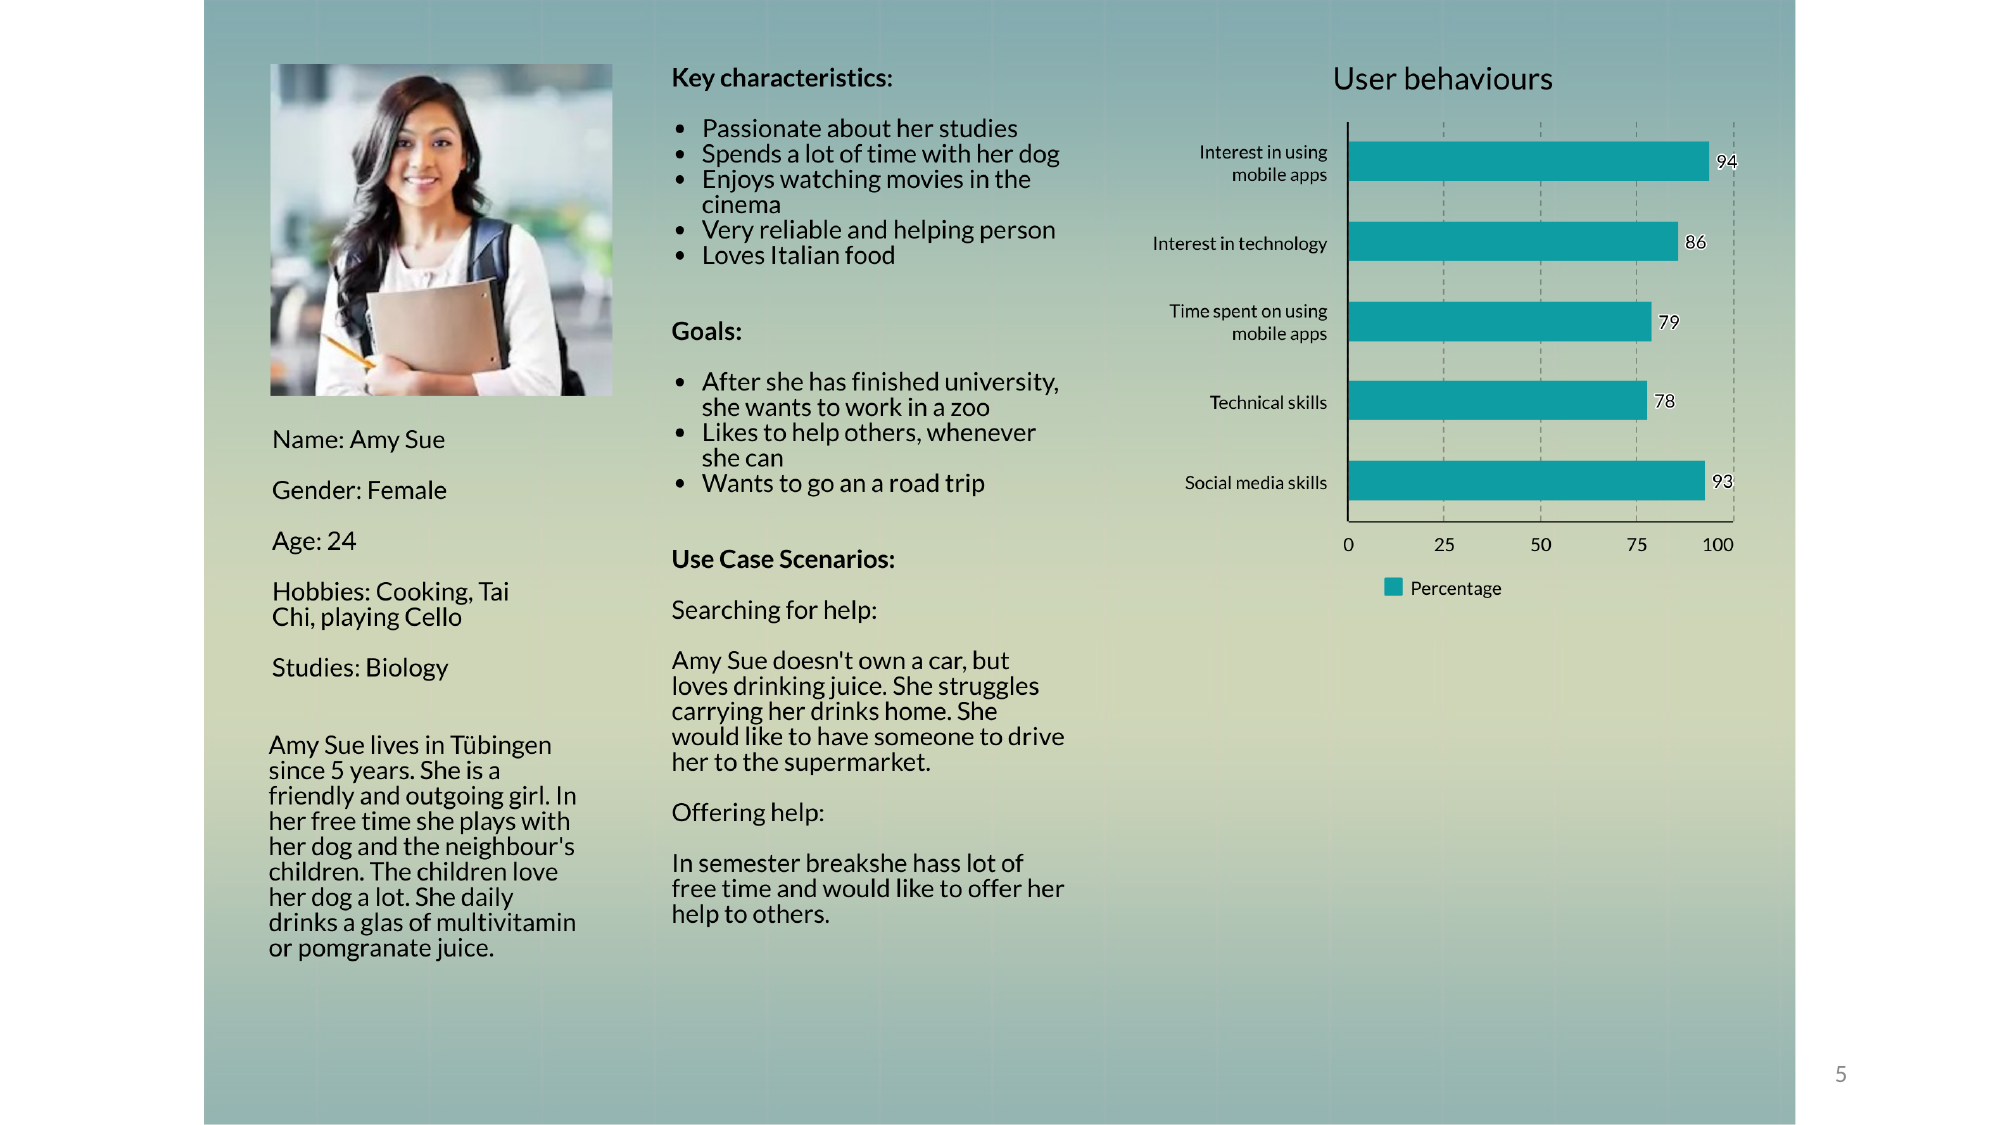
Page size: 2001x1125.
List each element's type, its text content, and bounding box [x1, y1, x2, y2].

picture [204, 0, 1796, 1125]
slide_number 5 [1796, 1042, 1863, 1103]
